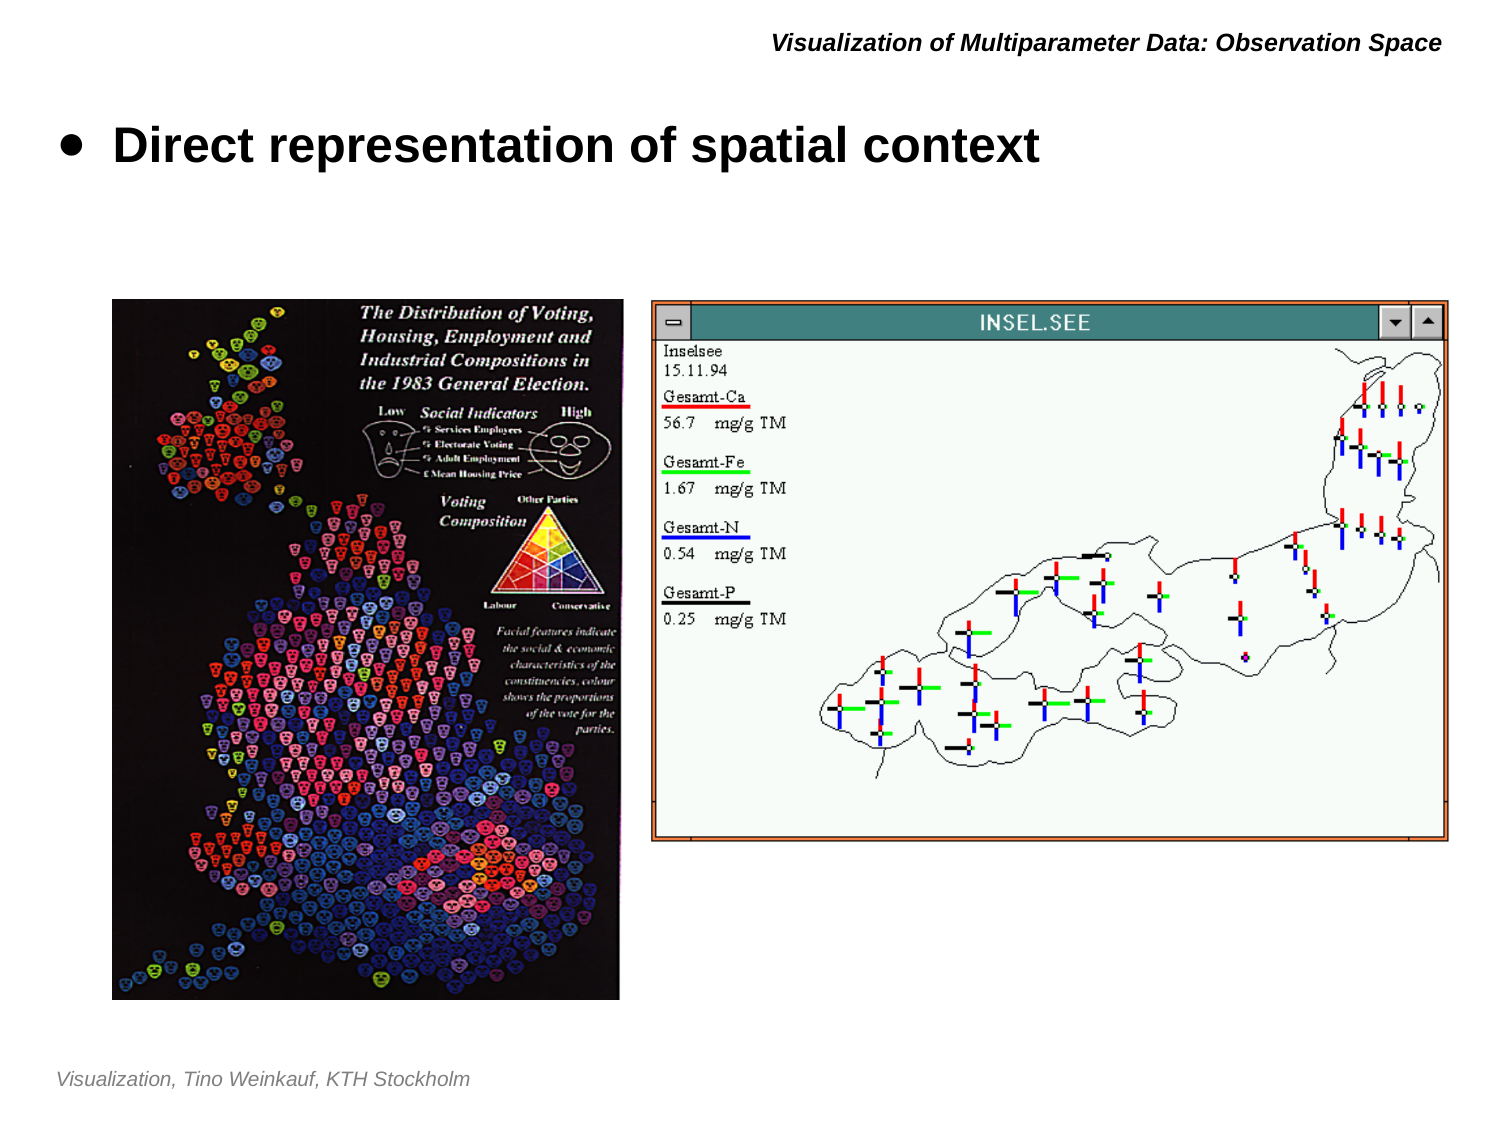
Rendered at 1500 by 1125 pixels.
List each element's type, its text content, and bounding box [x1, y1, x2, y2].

picture [112, 299, 632, 1001]
title Visualization of Multiparameter Data: Observation Space [237, 18, 1460, 67]
list Direct representation of spatial context [40, 89, 1460, 260]
picture [649, 299, 1451, 844]
